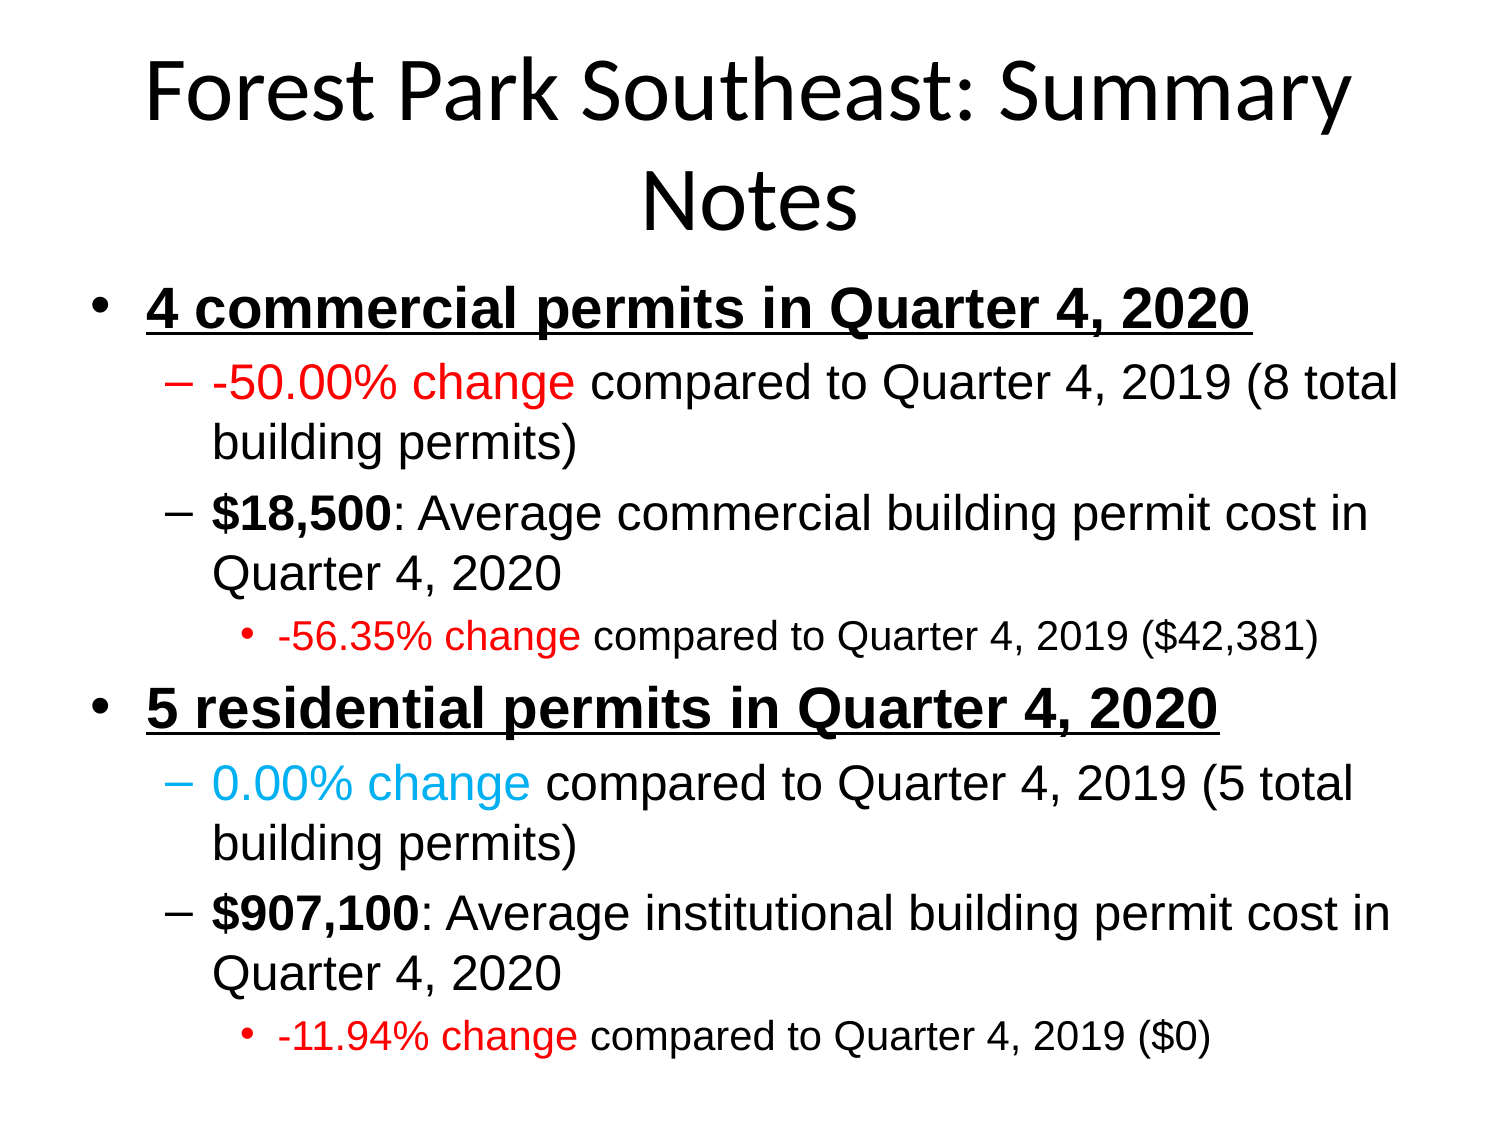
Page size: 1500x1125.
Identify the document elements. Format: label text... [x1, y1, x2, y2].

title Forest Park Southeast: Summary Notes [75, 45, 1425, 233]
list 4 commercial permits in Quarter 4, 2020 -50.00% change compared to Quarter 4, 2019 (8 total building permits) $18,500: Average commercial building permit cost in Quarter 4, 2020 -56.35% change compared to Quarter 4, 2019 ($42,381) 5 residential permits in Quarter 4, 2020 0.00% change compared to Quarter 4, 2019 (5 total building permits) $907,100: Average institutional building permit cost in Quarter 4, 2020 -11.94% change compared to Quarter 4, 2019 ($0) [75, 262, 1425, 1005]
